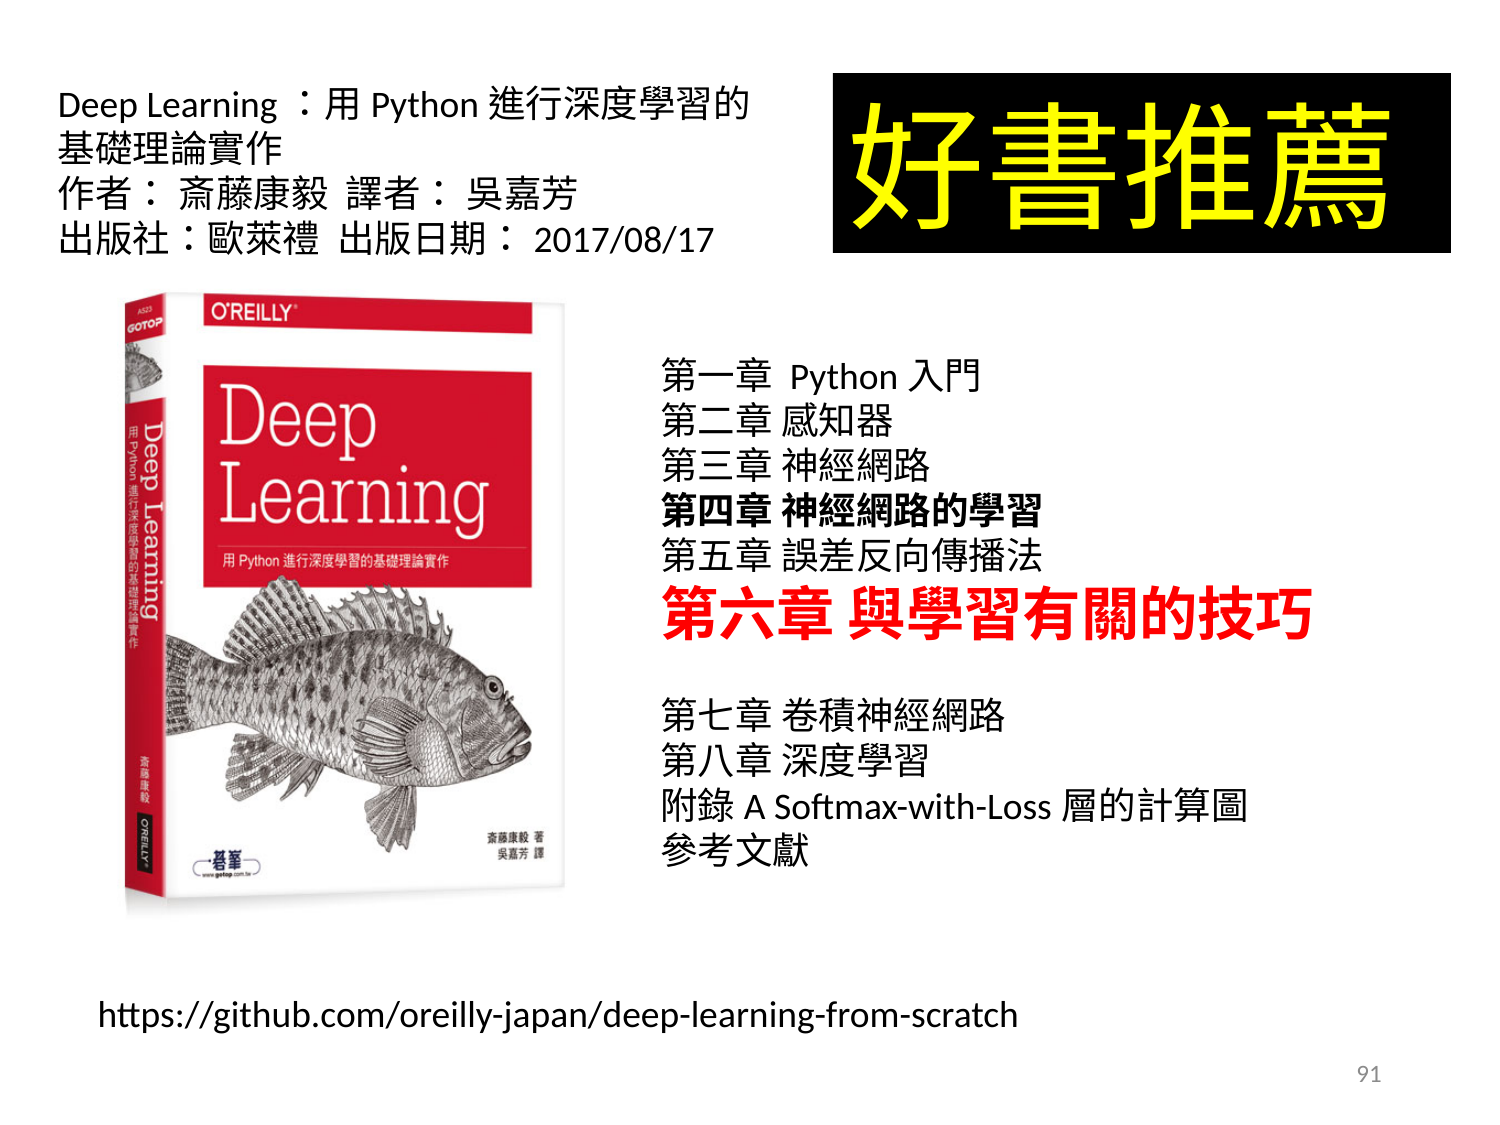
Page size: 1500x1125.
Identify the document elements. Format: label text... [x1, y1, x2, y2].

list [82, 245, 611, 960]
text_box 第一章 Python入門 第二章 感知器 第三章 神經網路 第四章 神經網路的學習 第五章 誤差反向傳播法 第六章 與學習有關的技巧 第七章 卷積神經網路 第八章 深度學習 附錄A Softmax-with-Loss層的計算圖 參考文獻 [645, 344, 1397, 880]
text_box https://github.com/oreilly-japan/deep-learning-from-scratch [82, 982, 1331, 1043]
text_box Deep Learning：用Python進行深度學習的基礎理論實作 作者： 斎藤康毅 譯者： 吳嘉芳 出版社：歐萊禮 出版日期：2017/08/17 [43, 73, 793, 268]
slide_number 91 [1059, 1042, 1397, 1103]
text_box 好書推薦 [832, 73, 1451, 253]
